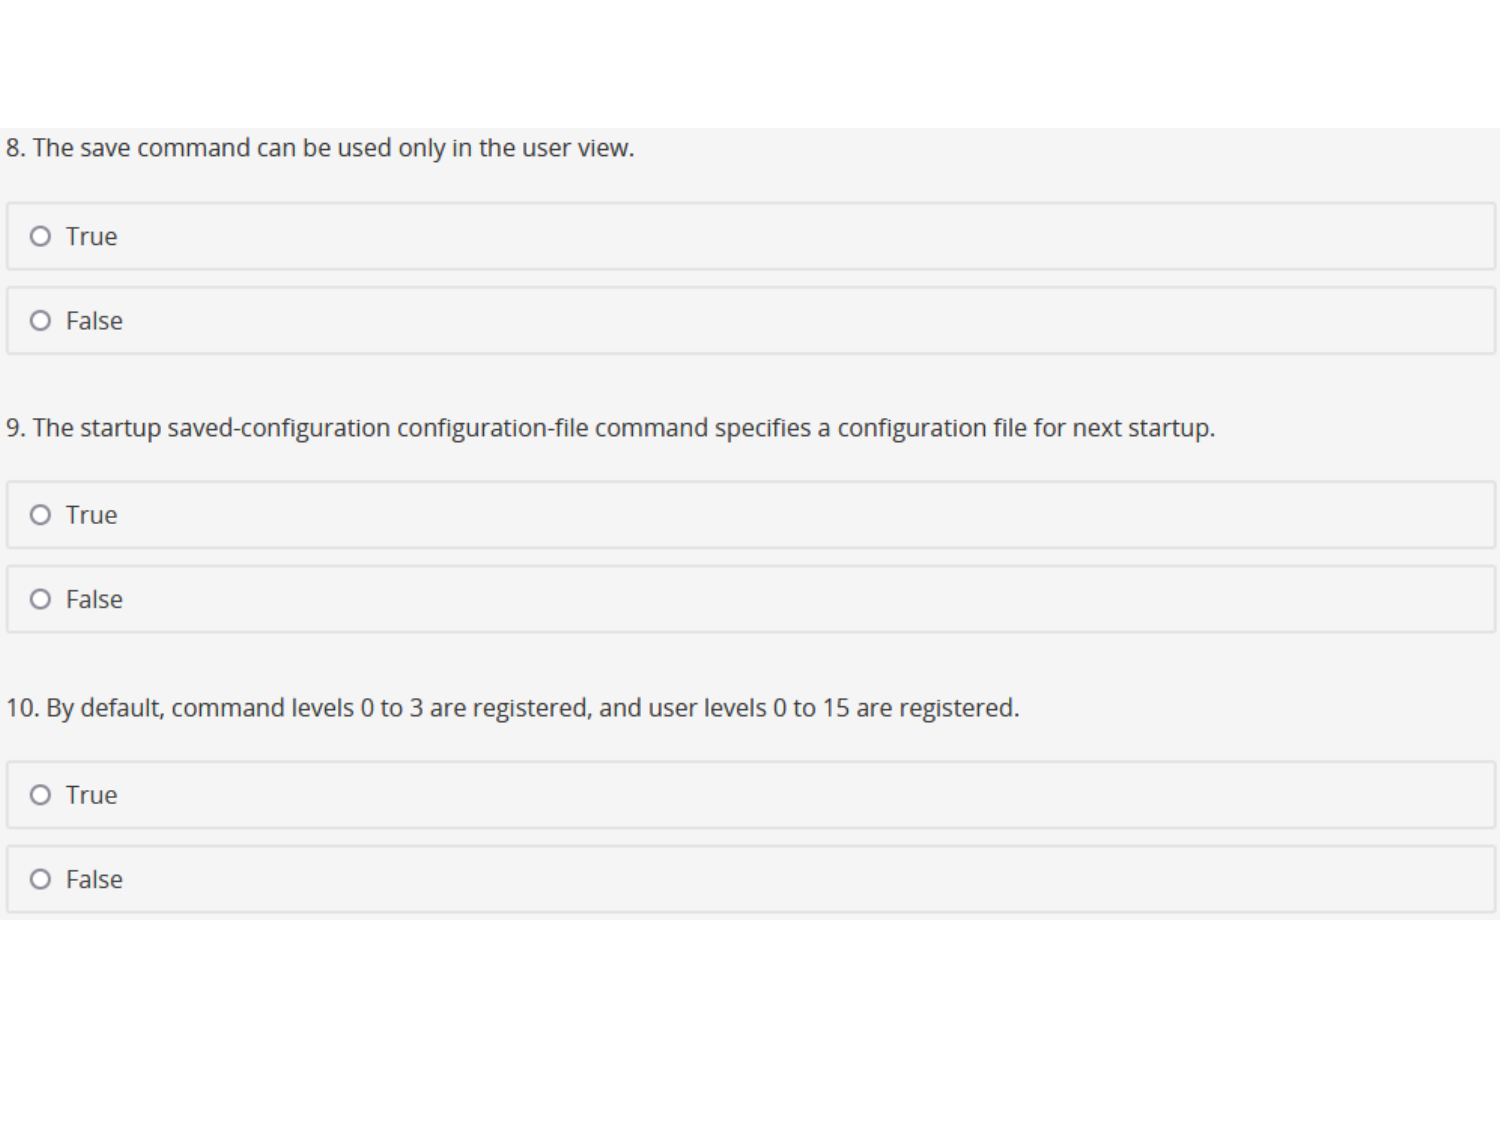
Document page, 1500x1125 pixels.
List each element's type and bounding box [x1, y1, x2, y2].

picture [0, 128, 1500, 920]
